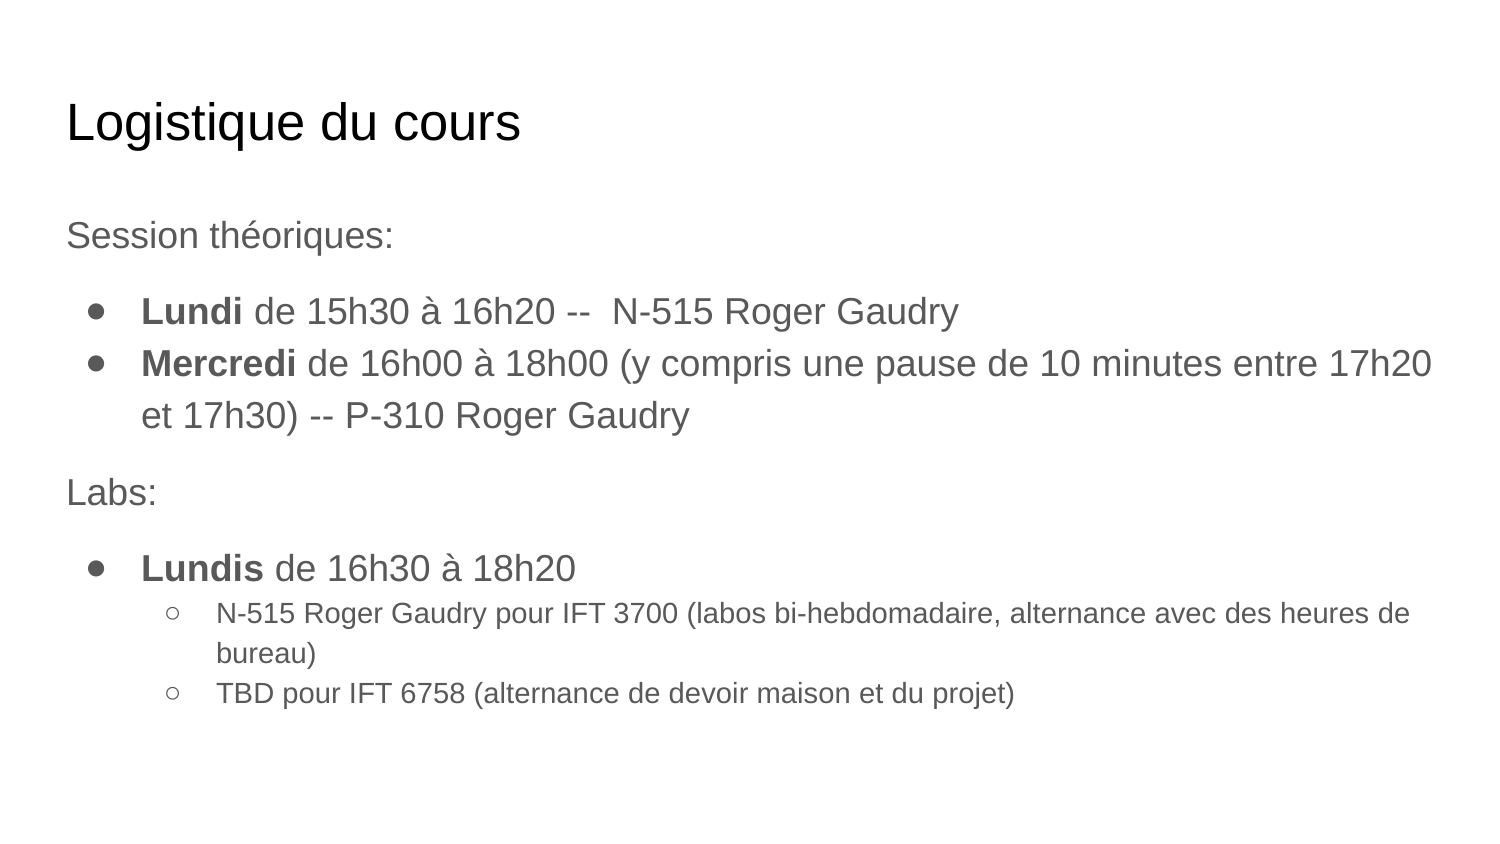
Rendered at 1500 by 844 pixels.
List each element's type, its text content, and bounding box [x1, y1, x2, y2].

title Logistique du cours [51, 72, 1449, 167]
list Session théoriques: Lundi de 15h30 à 16h20 -- N-515 Roger Gaudry Mercredi de 16h00 à 18h00 (y compris une pause de 10 minutes entre 17h20 et 17h30) -- P-310 Roger Gaudry Labs: Lundis de 16h30 à 18h20 N-515 Roger Gaudry pour IFT 3700 (labos bi-hebdomadaire, alternance avec des heures de bureau) TBD pour IFT 6758 (alternance de devoir maison et du projet) [51, 189, 1449, 750]
